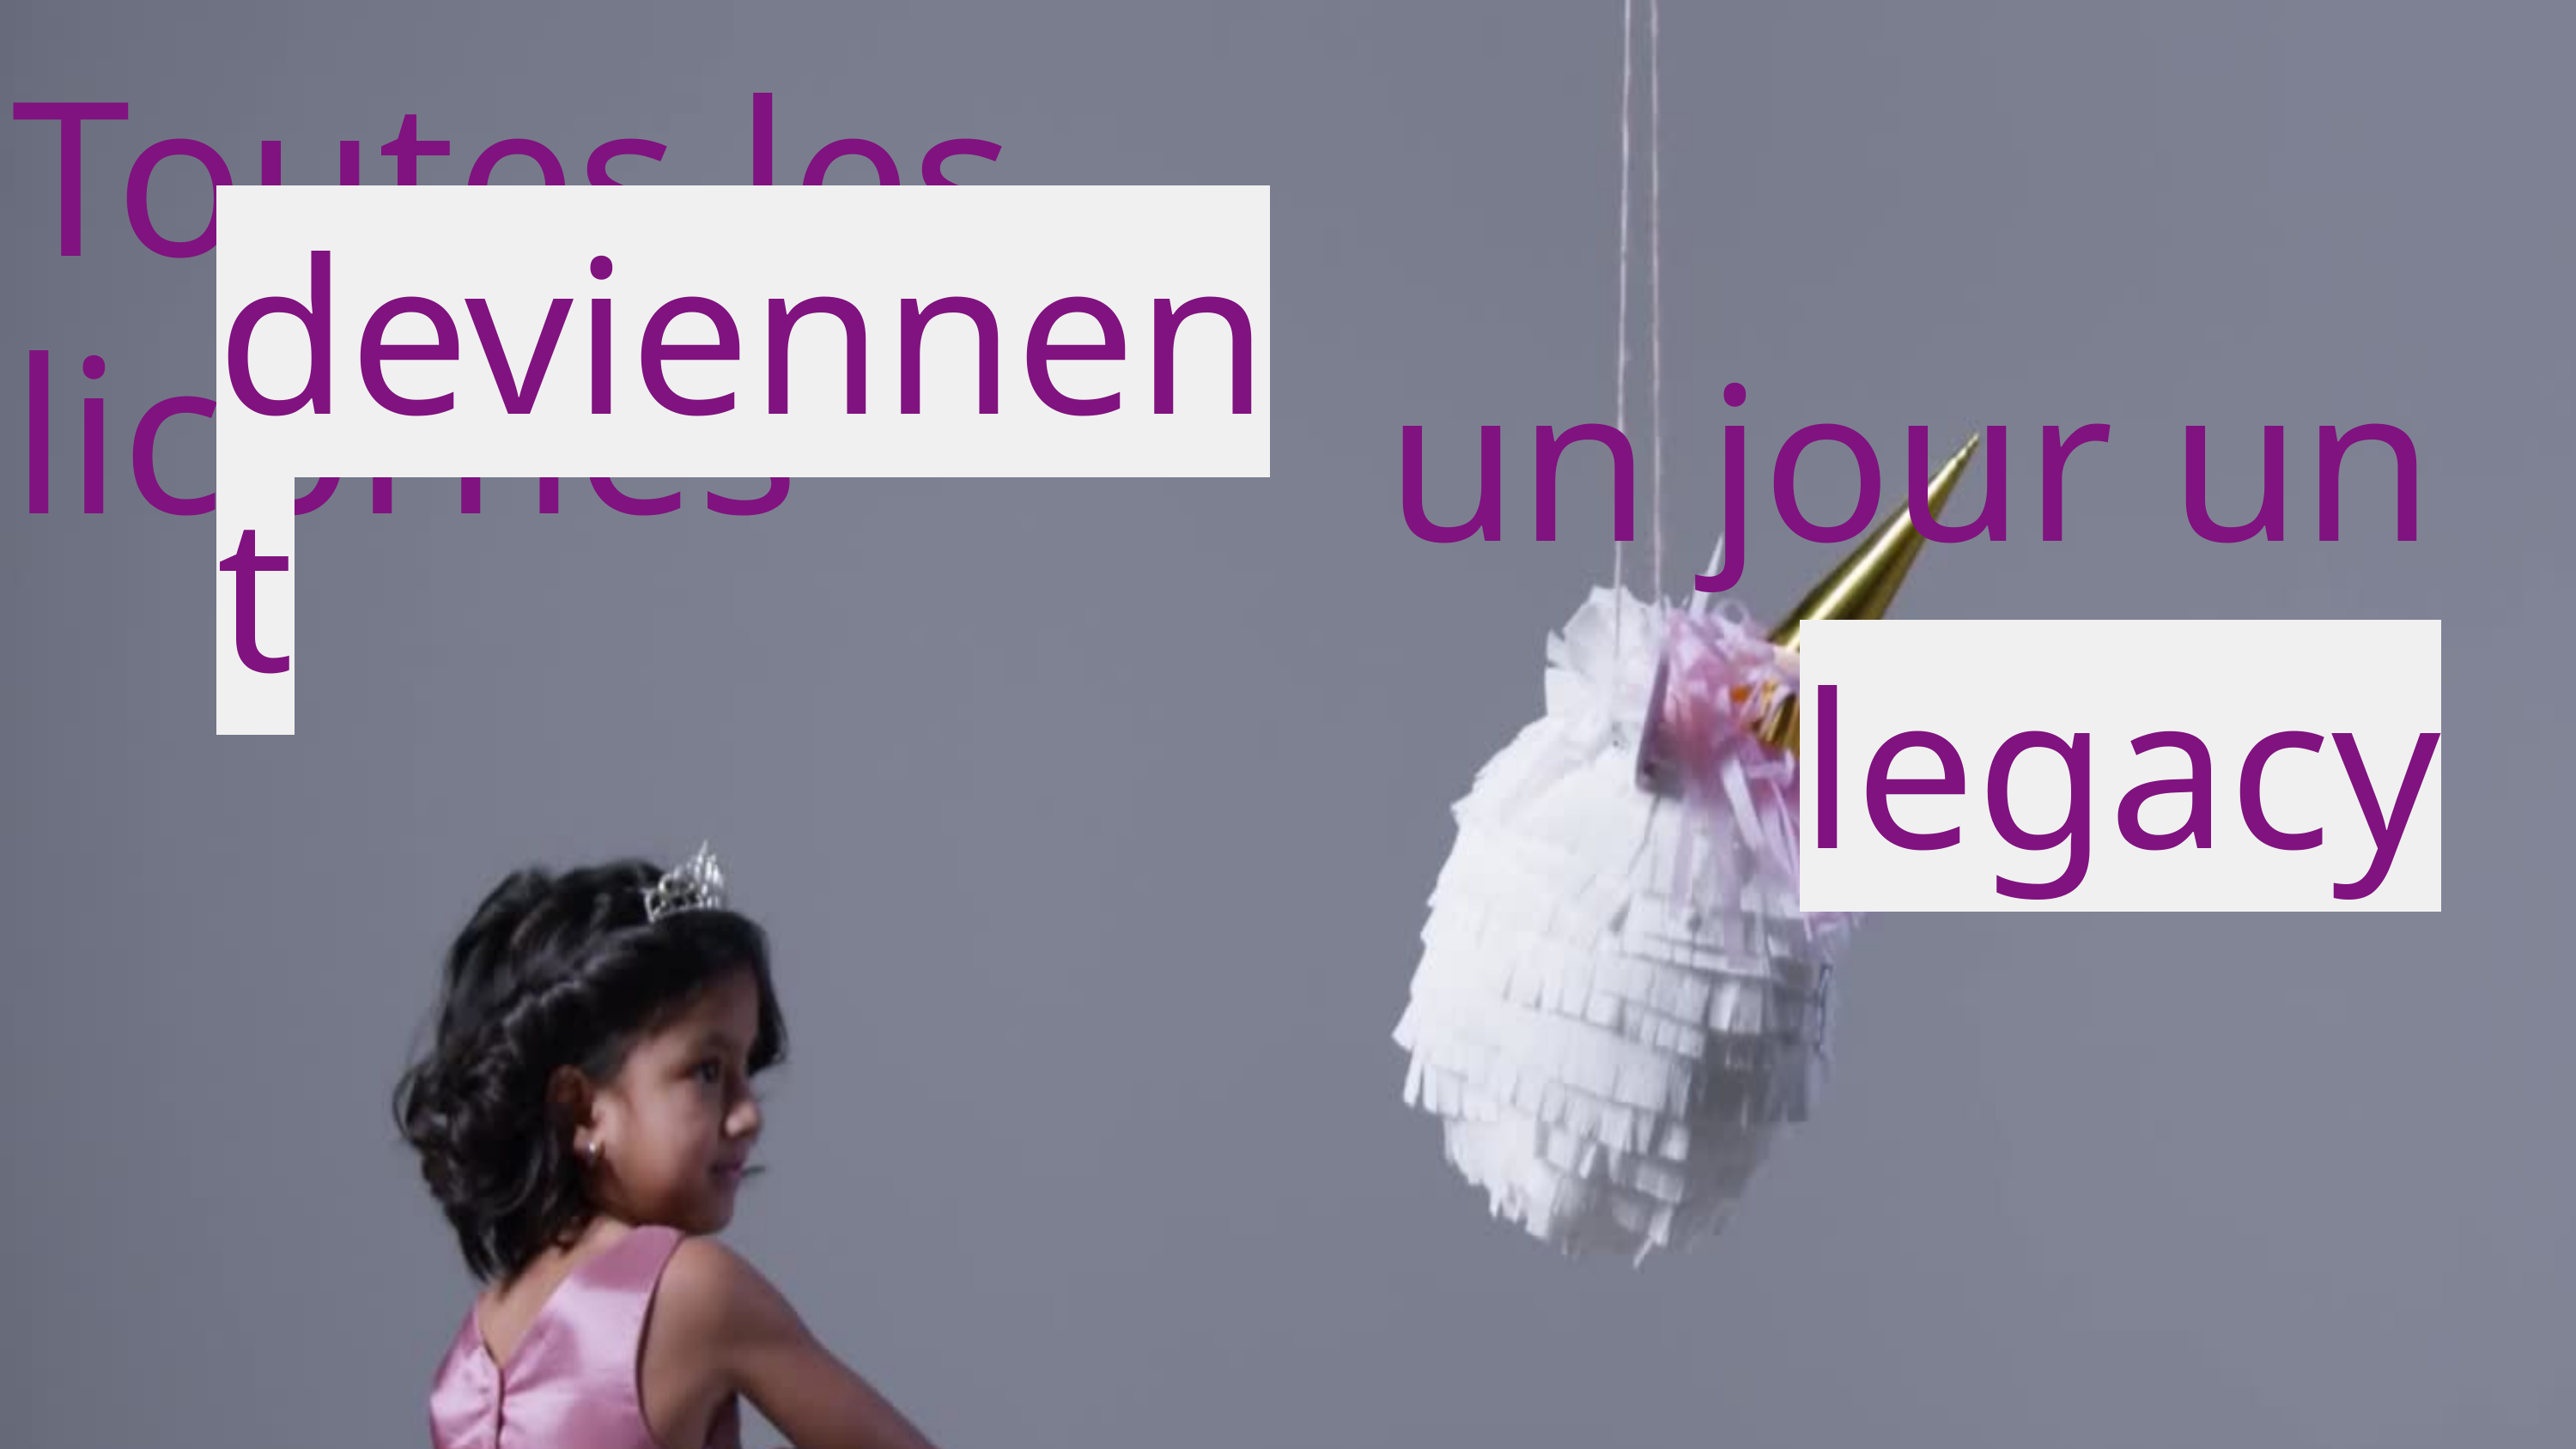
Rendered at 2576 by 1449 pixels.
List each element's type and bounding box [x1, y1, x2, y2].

text_box [0, 0, 2576, 1449]
